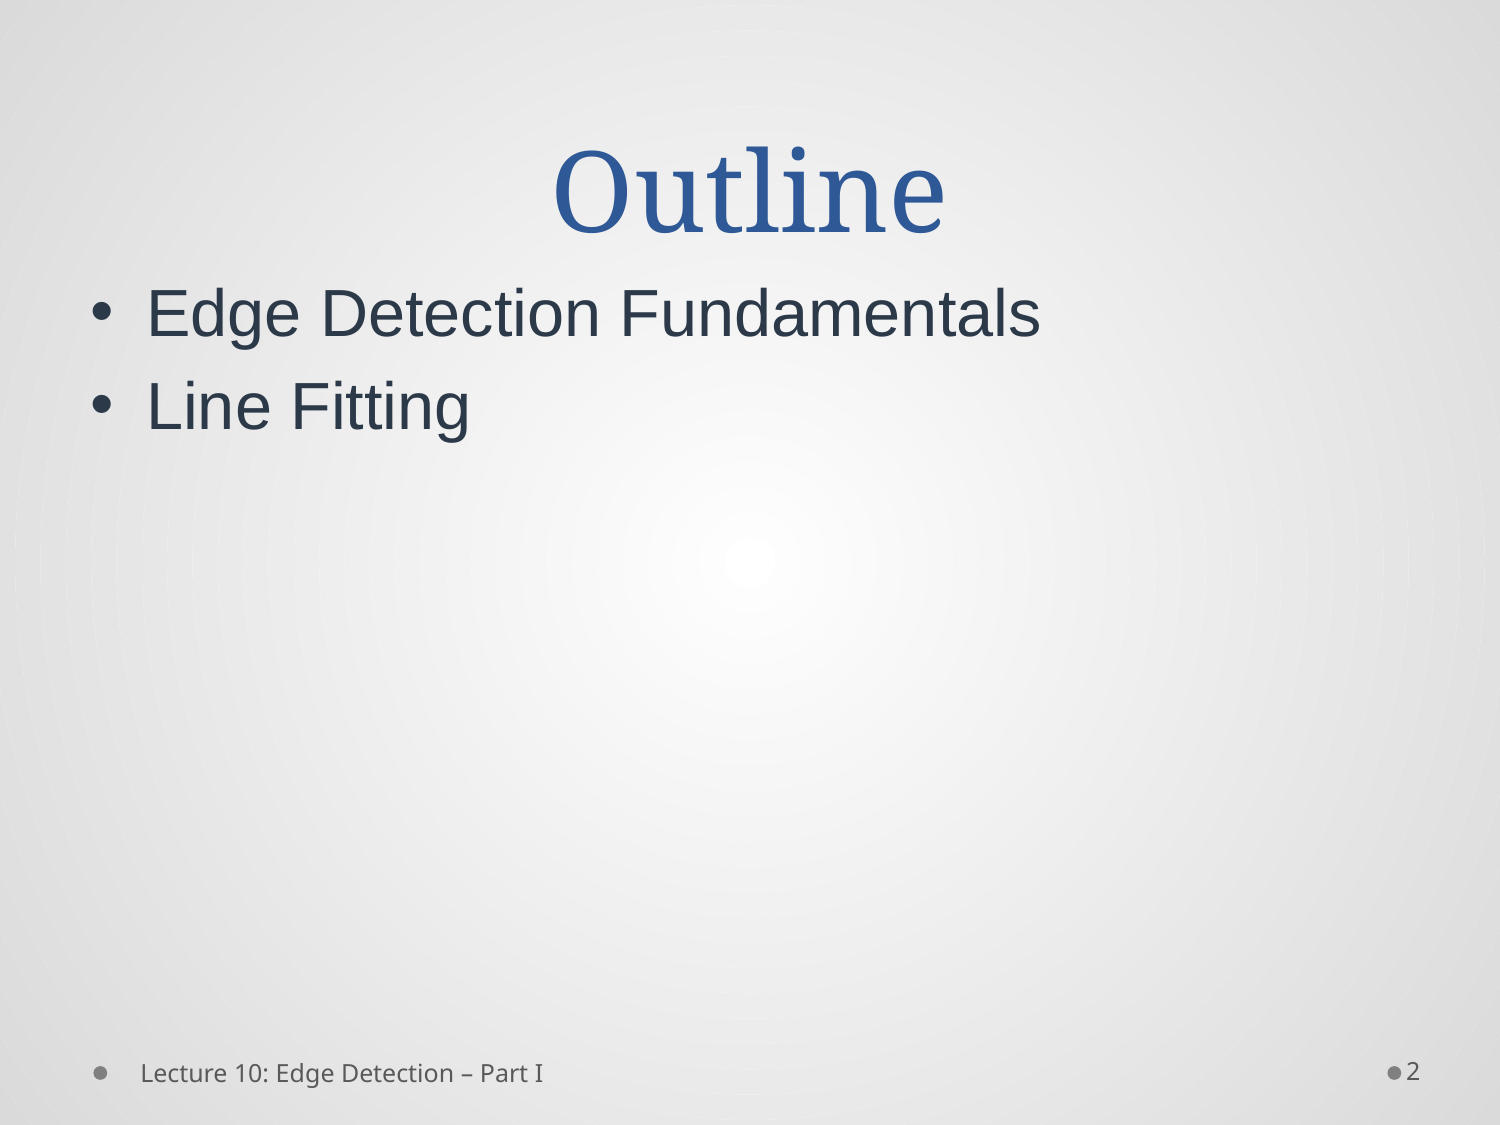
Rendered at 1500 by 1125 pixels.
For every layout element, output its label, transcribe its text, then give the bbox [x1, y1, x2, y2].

title Outline [75, 0, 1425, 262]
list Edge Detection Fundamentals Line Fitting [74, 262, 1426, 1006]
slide_number 2 [1401, 1042, 1494, 1103]
